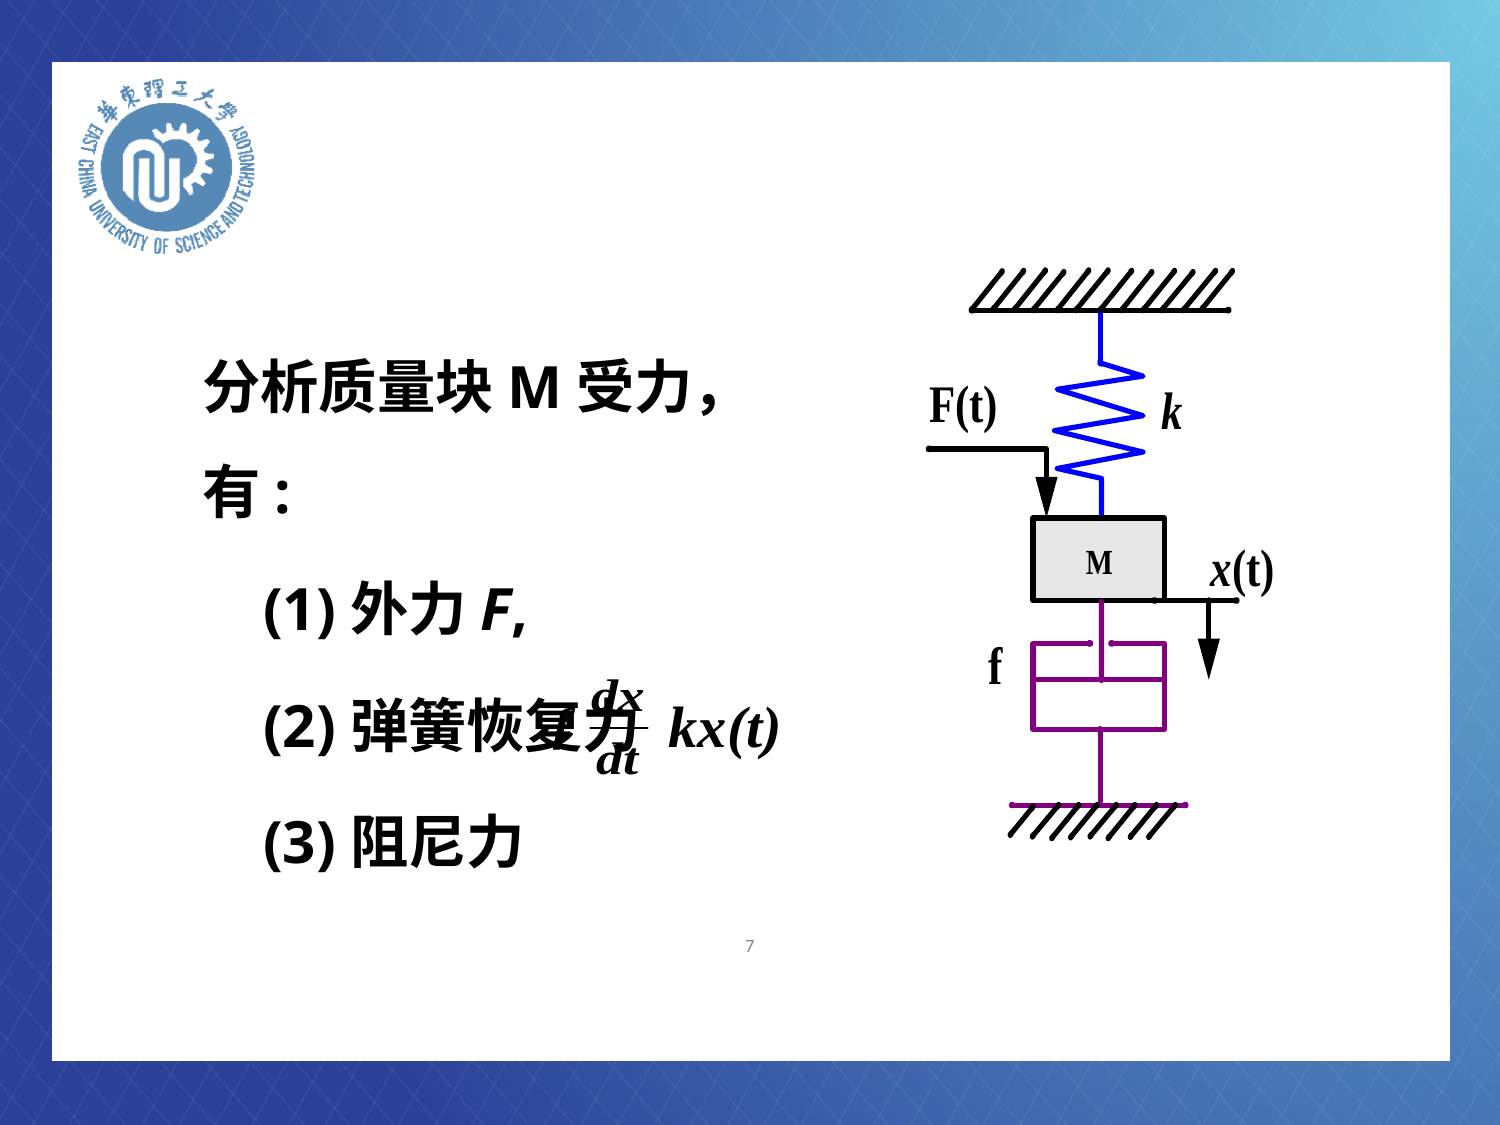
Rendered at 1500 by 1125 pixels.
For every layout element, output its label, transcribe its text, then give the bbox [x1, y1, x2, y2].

slide_number 7 [571, 922, 929, 968]
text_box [537, 671, 655, 782]
picture [0, 0, 1500, 1125]
text_box 分析质量块M受力，有: (1)外力F, (2)弹簧恢复力 kx(t) (3)阻尼力 [187, 308, 807, 883]
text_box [897, 263, 1313, 846]
